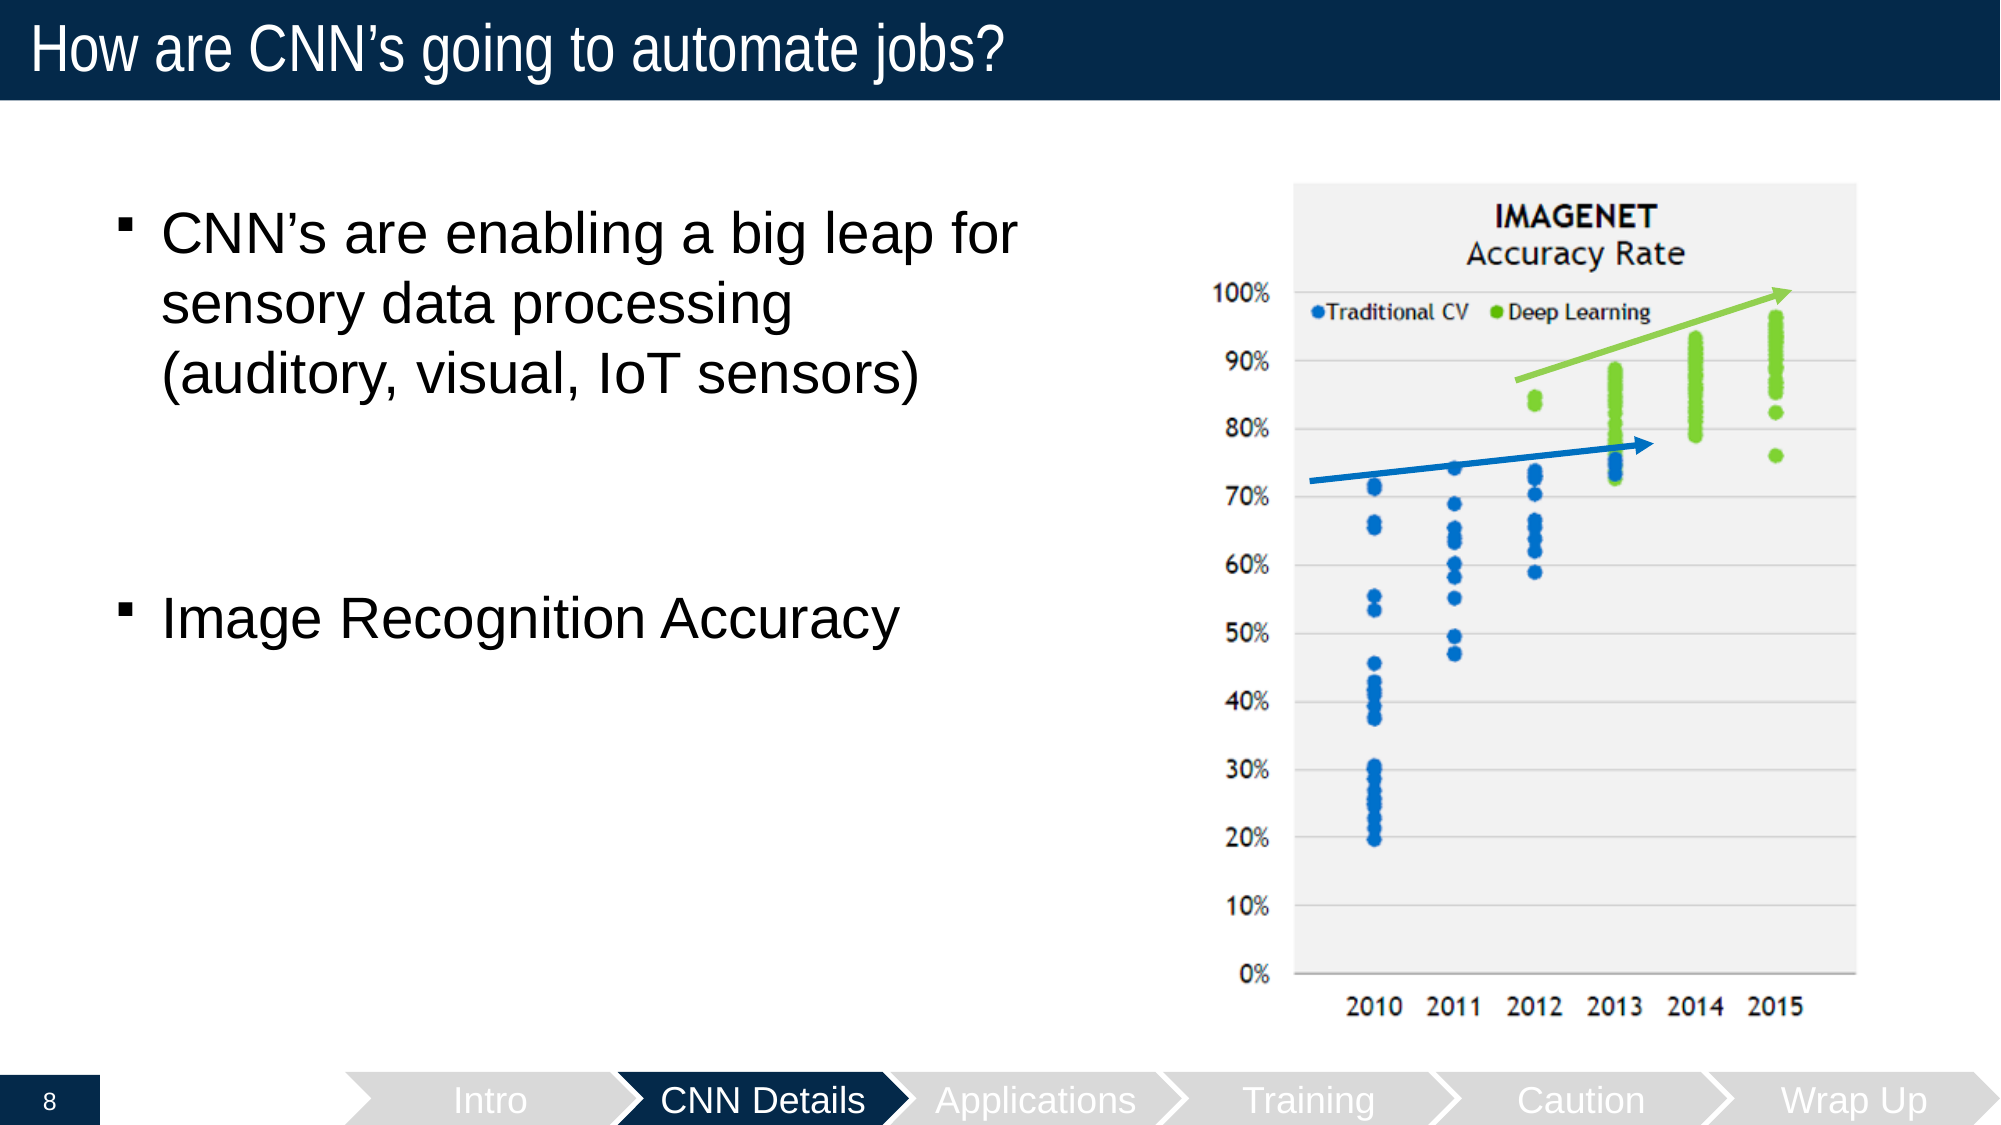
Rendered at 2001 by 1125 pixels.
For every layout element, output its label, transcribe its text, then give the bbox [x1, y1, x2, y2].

text_box Training [1162, 1071, 1455, 1125]
title How are CNN’s going to automate jobs? [0, 0, 2000, 101]
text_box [1515, 289, 1793, 381]
list CNN’s are enabling a big leap for sensory data processing (auditory, visual, IoT sensors) Image Recognition Accuracy [99, 187, 1144, 1006]
text_box CNN Details [617, 1071, 910, 1125]
picture [1206, 173, 1866, 1027]
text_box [1309, 443, 1655, 482]
slide_number 8 [0, 1074, 100, 1125]
text_box Wrap Up [1708, 1071, 2000, 1125]
text_box Applications [890, 1071, 1182, 1125]
text_box Caution [1435, 1071, 1728, 1125]
text_box Intro [344, 1071, 637, 1125]
